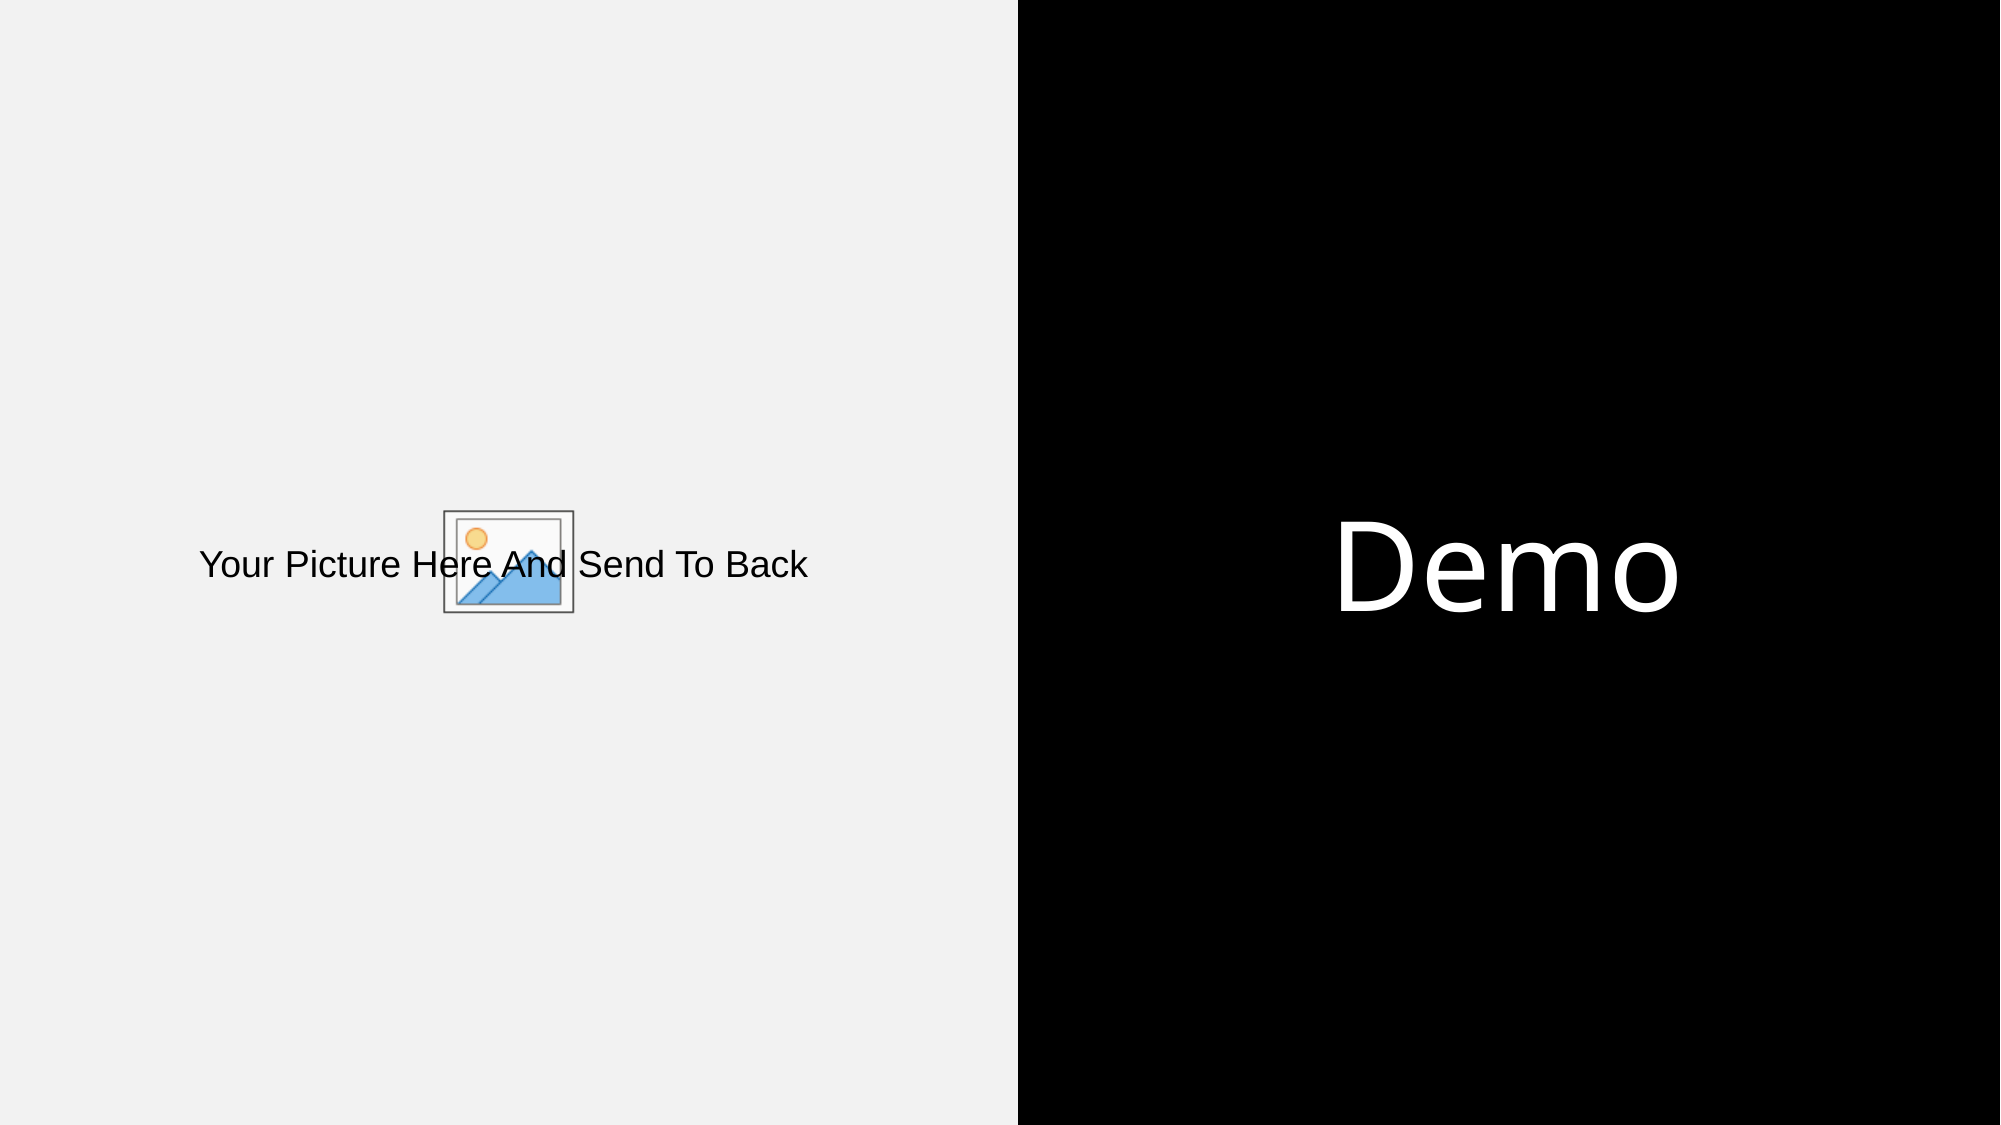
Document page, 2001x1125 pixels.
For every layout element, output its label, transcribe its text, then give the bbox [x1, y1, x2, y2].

text_box Demo [1270, 479, 1743, 644]
picture [0, 0, 1019, 1125]
